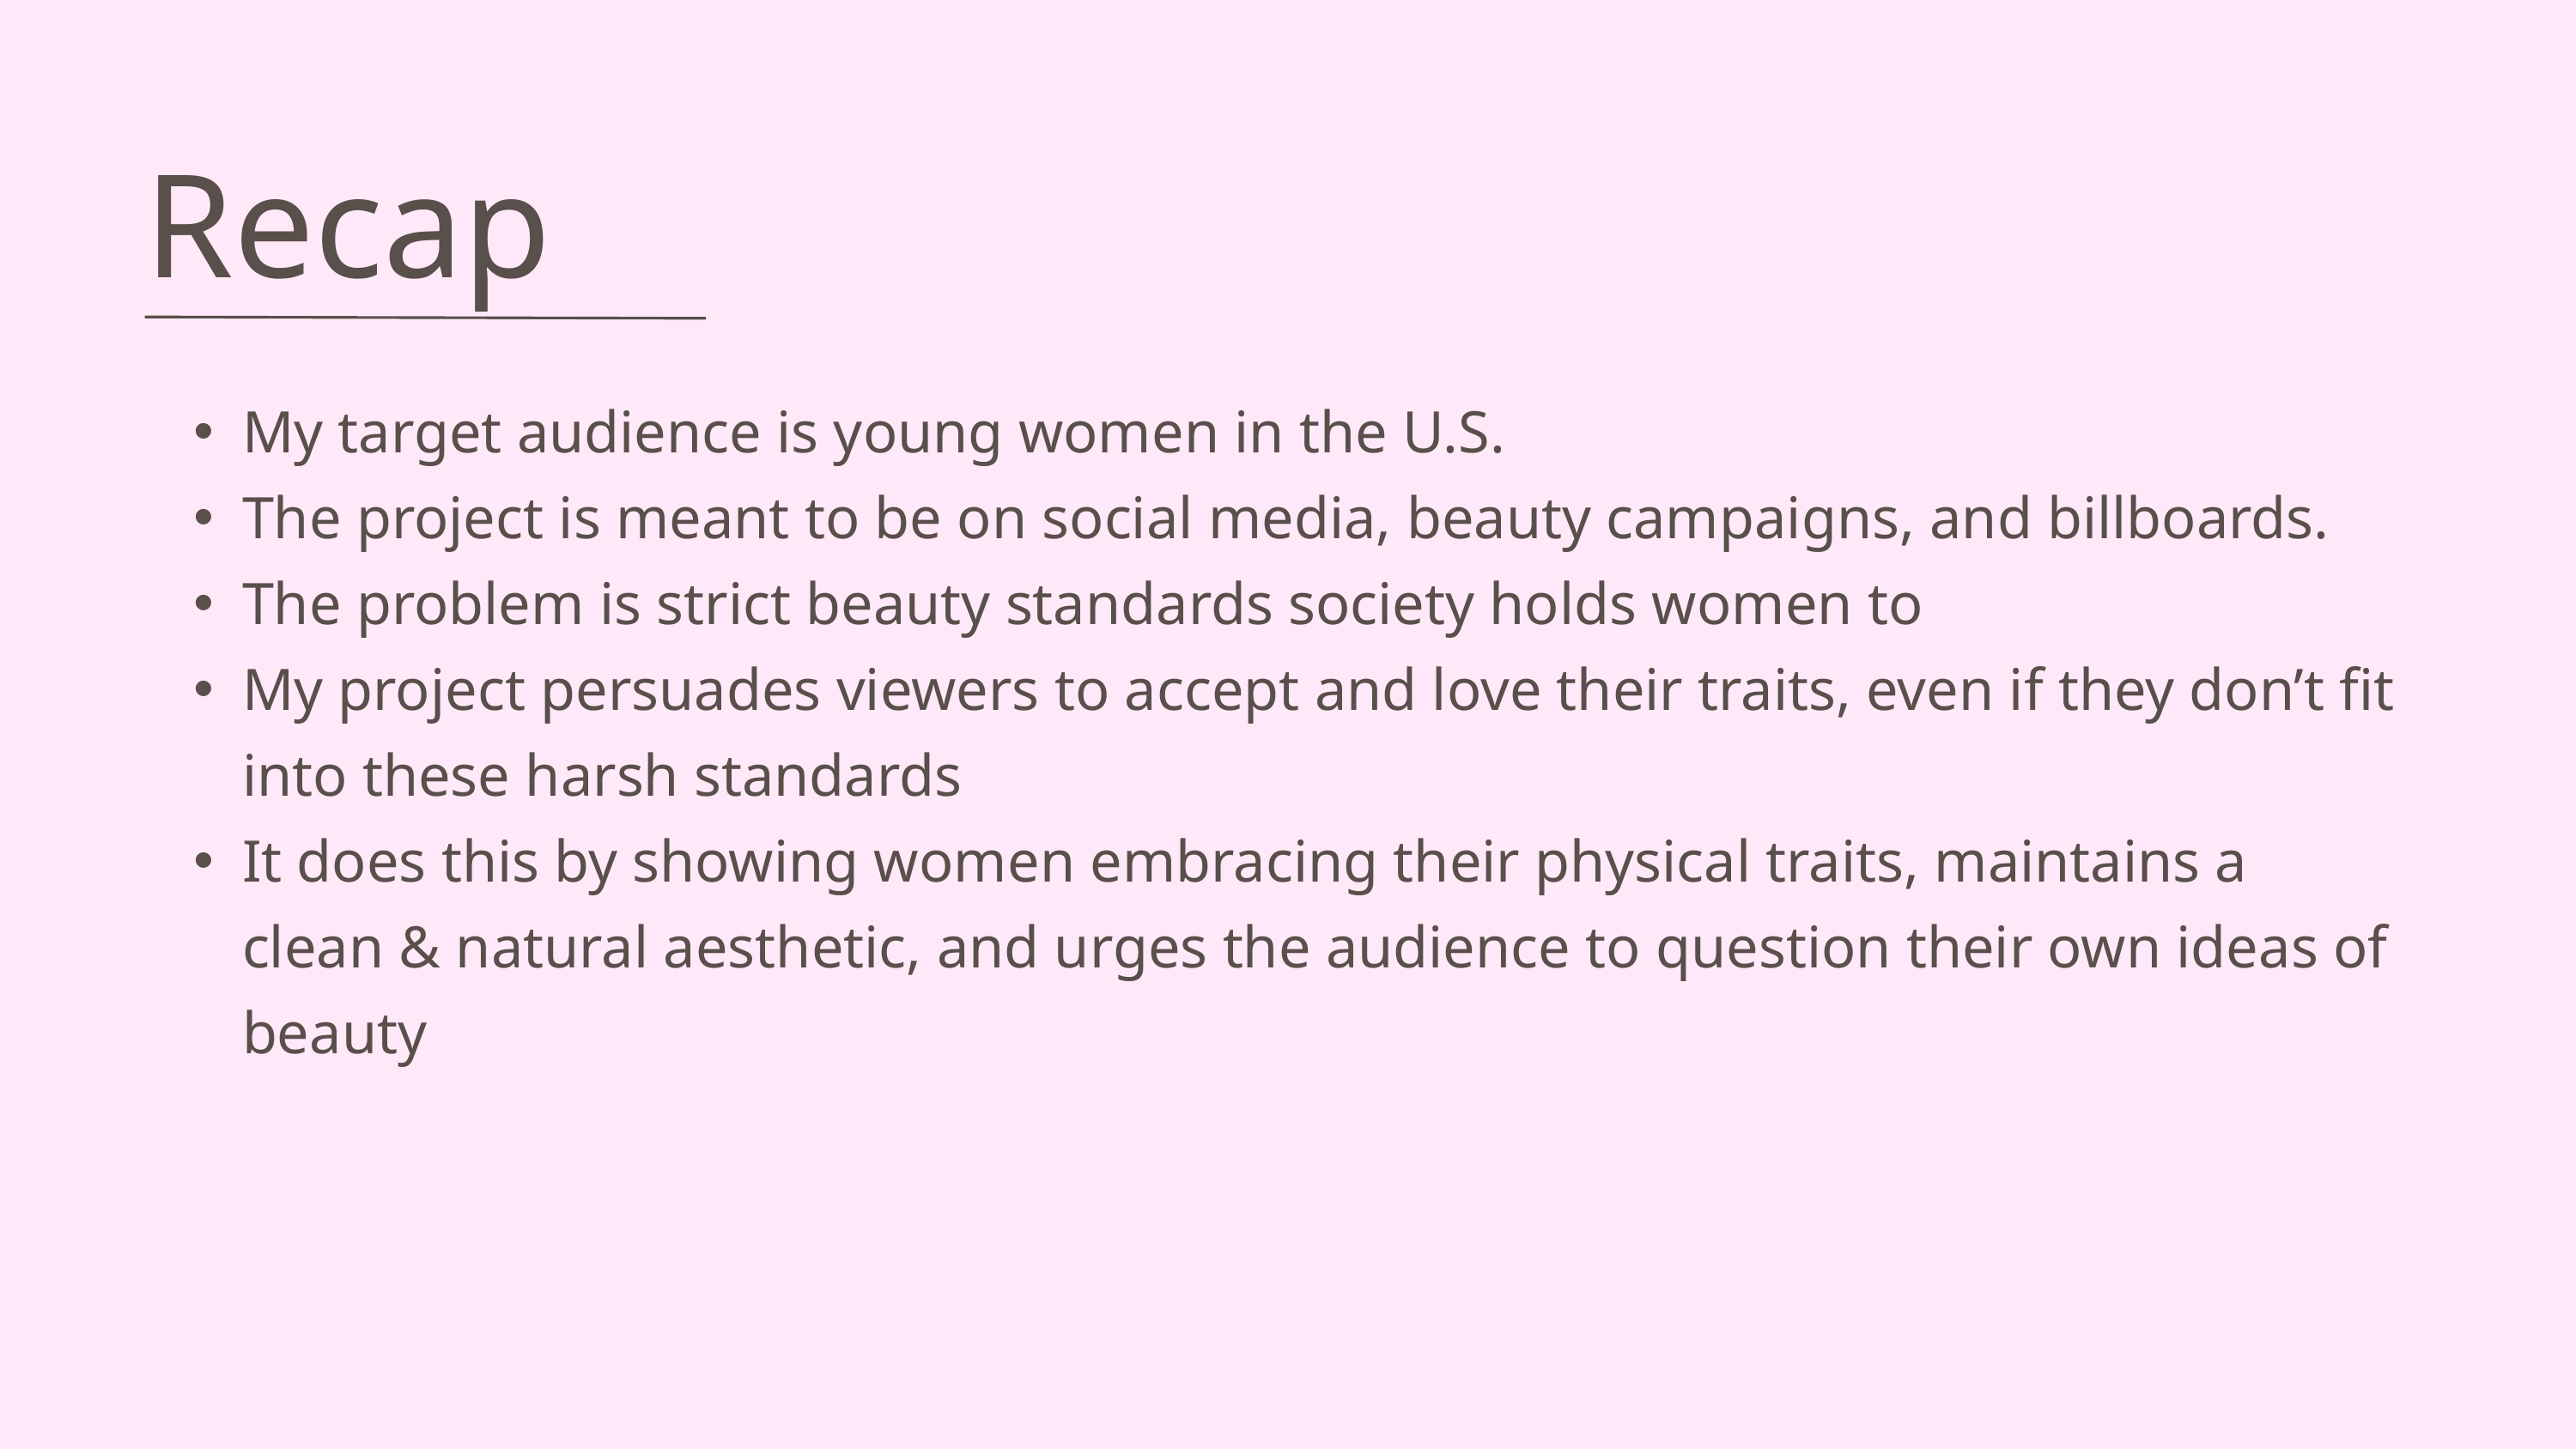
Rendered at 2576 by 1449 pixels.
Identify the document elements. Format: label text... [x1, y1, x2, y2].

text_box Recap [144, 163, 1022, 307]
text_box My target audience is young women in the U.S. The project is meant to be on social media, beauty campaigns, and billboards. The problem is strict beauty standards society holds women to My project persuades viewers to accept and love their traits, even if they don’t fit into these harsh standards It does this by showing women embracing their physical traits, maintains a clean & natural aesthetic, and urges the audience to question their own ideas of beauty [144, 379, 2398, 1066]
